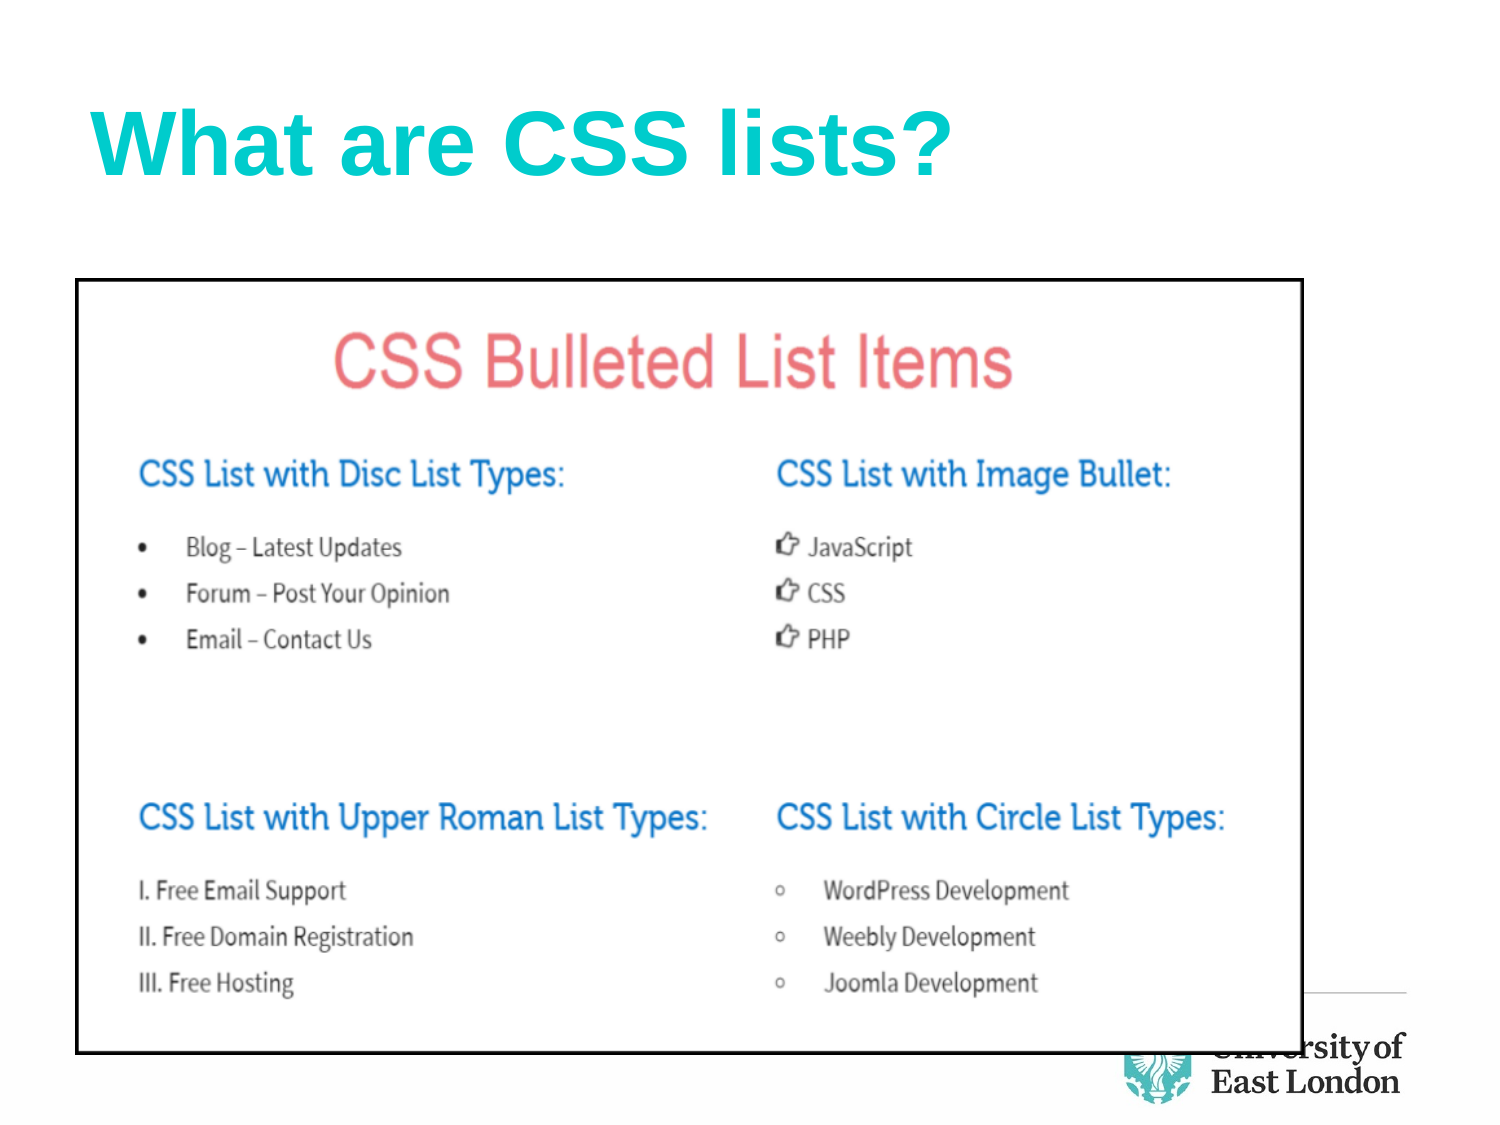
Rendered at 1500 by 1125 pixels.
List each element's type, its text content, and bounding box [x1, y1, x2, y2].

title What are CSS lists? [75, 45, 1425, 233]
picture [0, 278, 1500, 1125]
